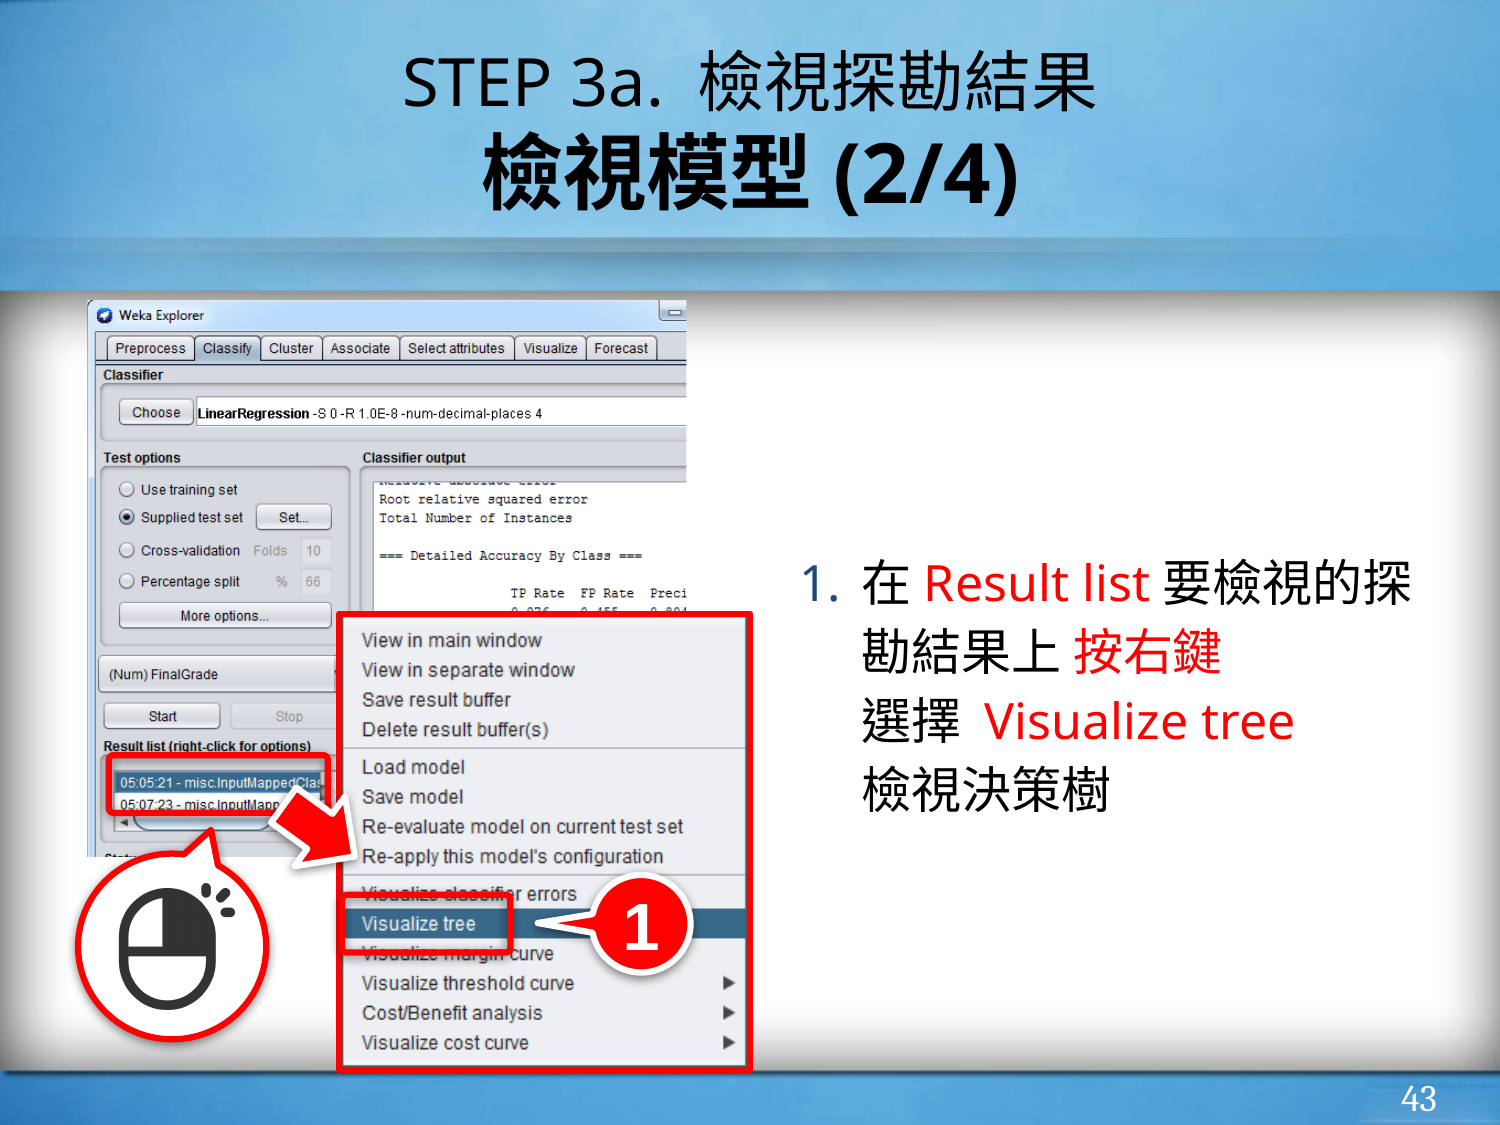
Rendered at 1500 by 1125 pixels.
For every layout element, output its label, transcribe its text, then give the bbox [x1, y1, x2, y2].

list 在Result list要檢視的探勘結果上 按右鍵 選擇 Visualize tree 檢視決策樹 [771, 293, 1432, 1067]
title STEP 3a. 檢視探勘結果 檢視模型(2/4) [78, 27, 1422, 232]
picture [0, 0, 1500, 1125]
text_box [77, 853, 267, 1040]
slide_number ‹#› [1350, 1074, 1488, 1118]
